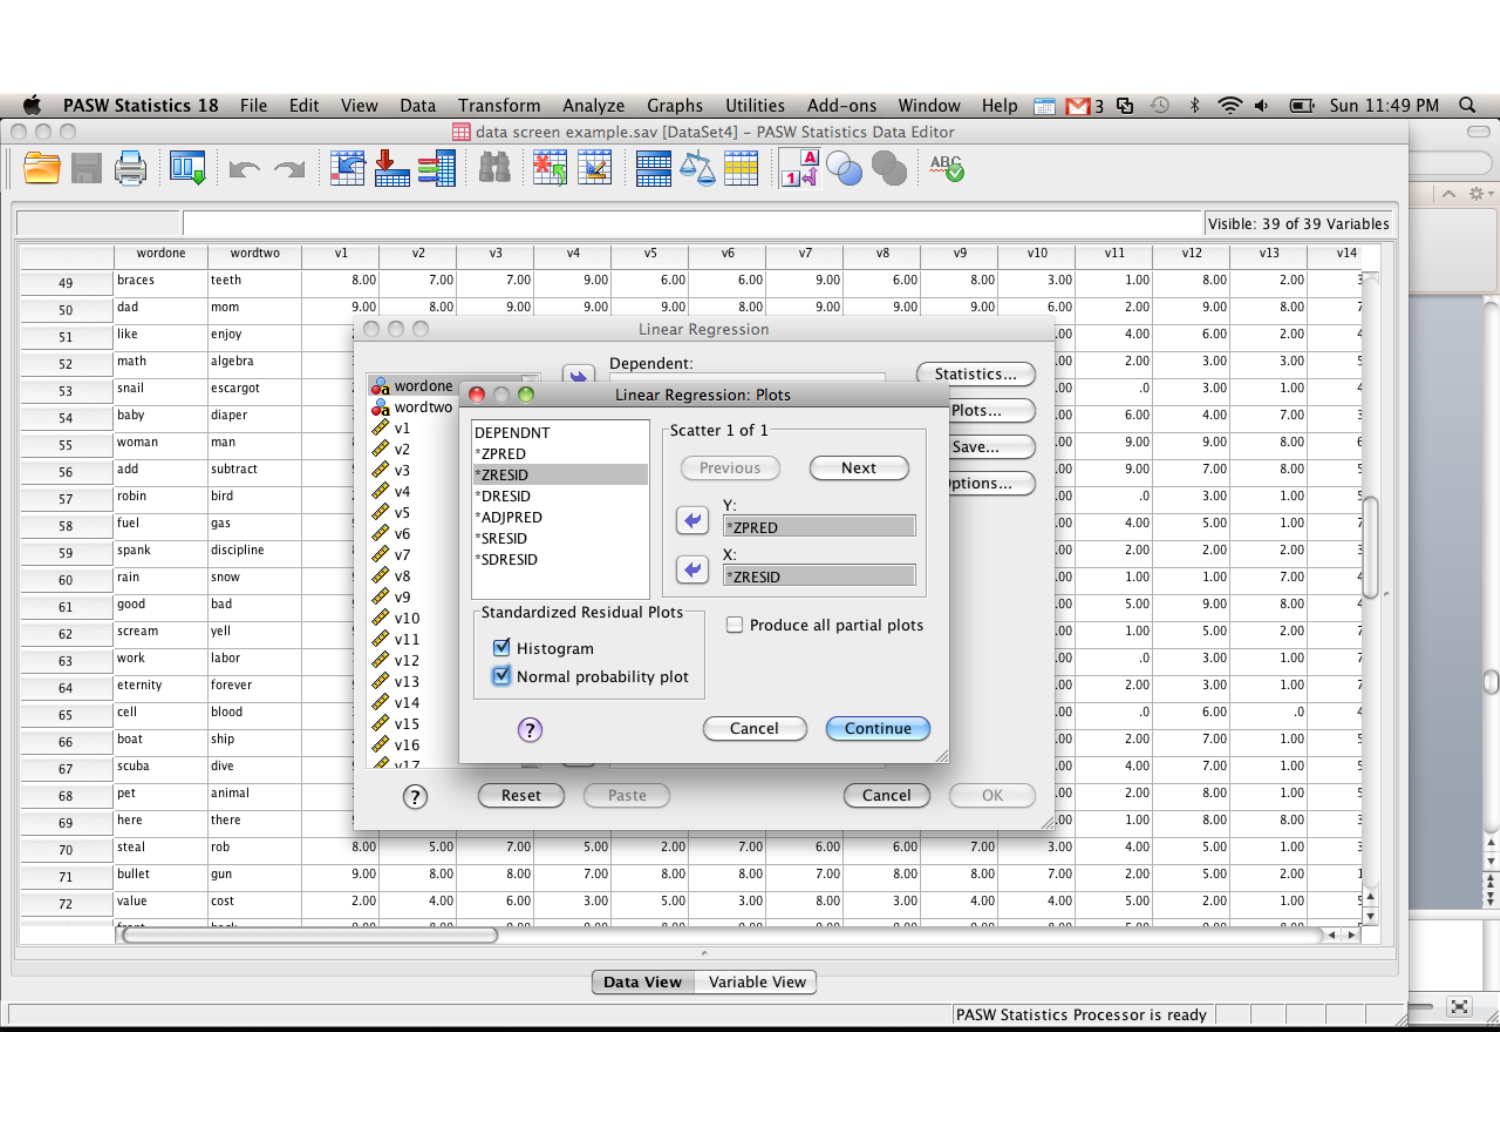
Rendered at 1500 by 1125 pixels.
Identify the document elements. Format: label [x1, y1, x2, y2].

picture [0, 93, 1500, 1032]
